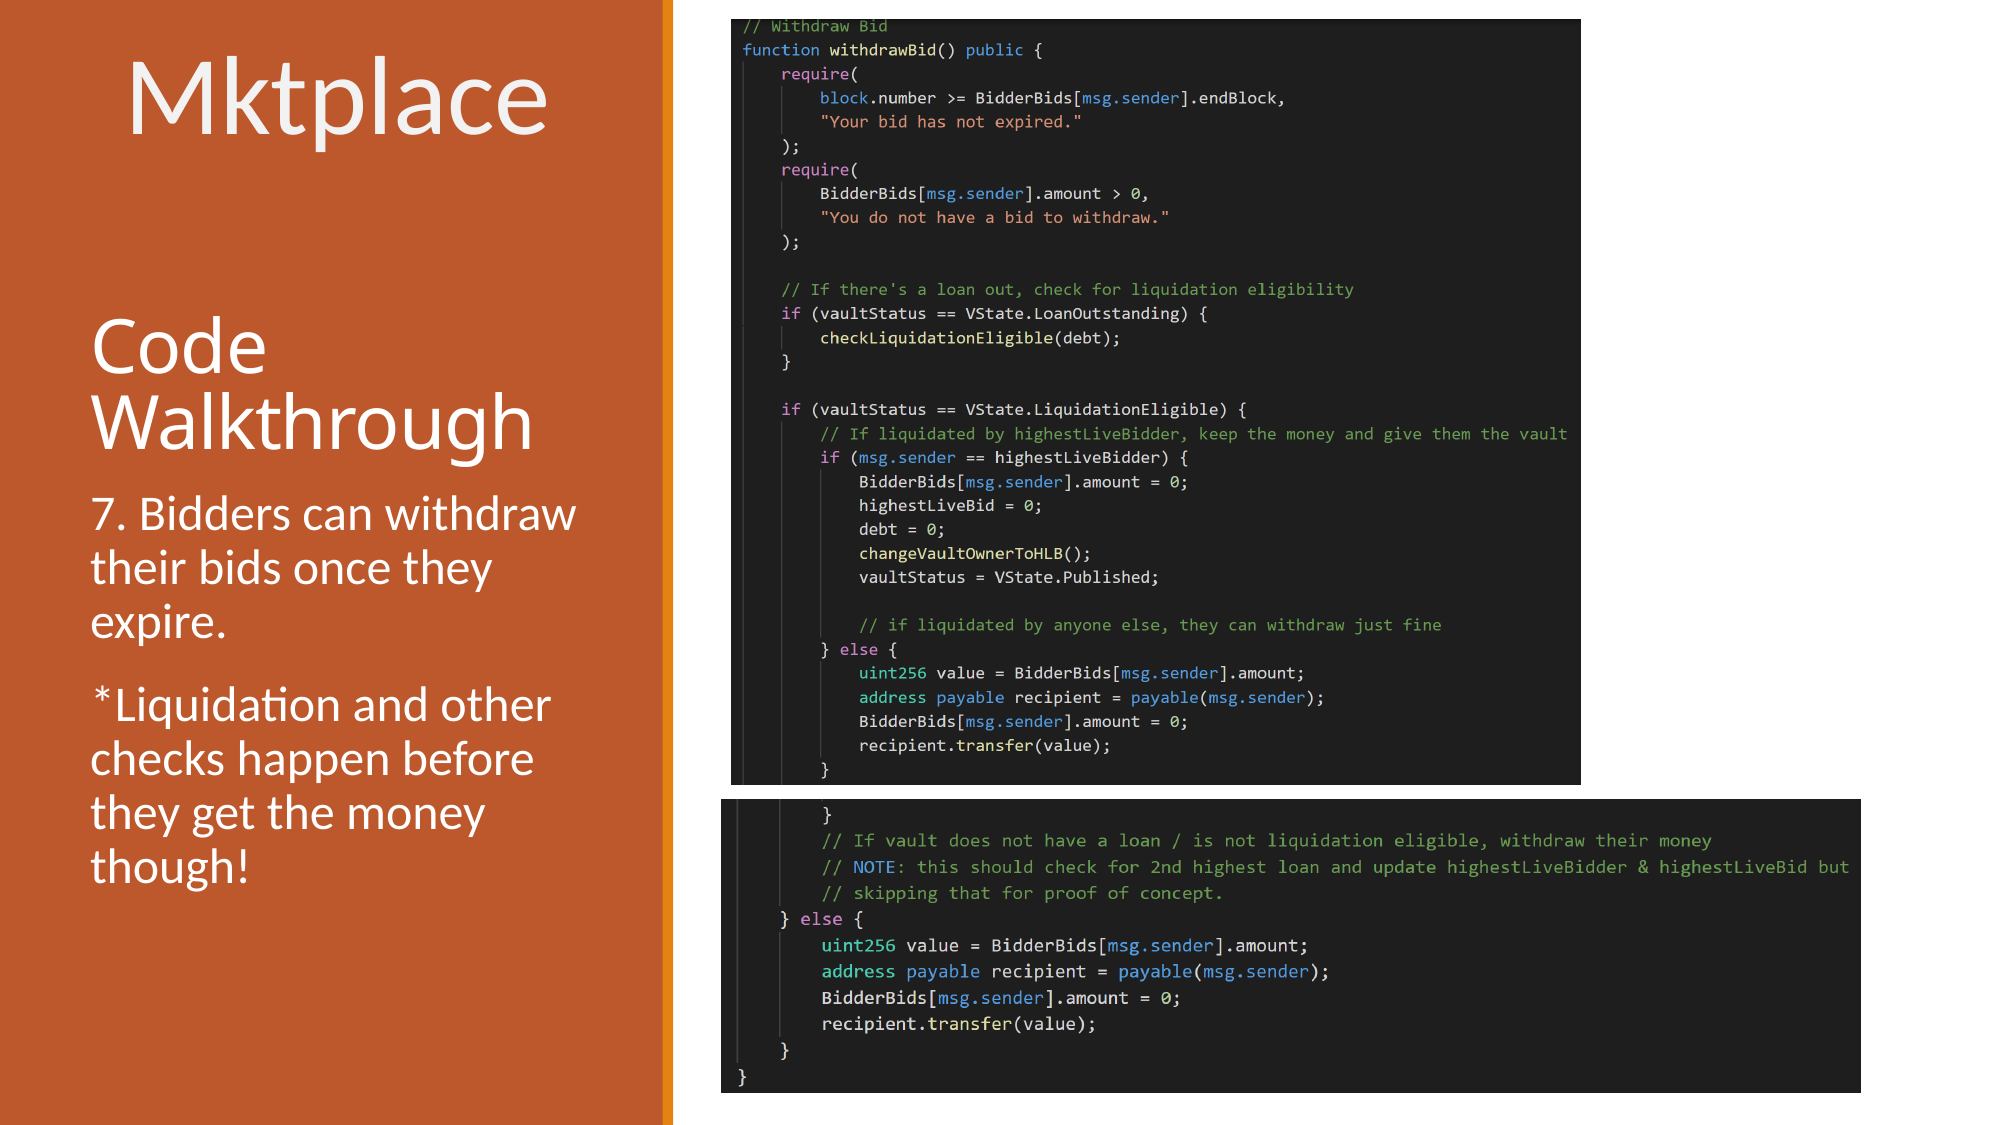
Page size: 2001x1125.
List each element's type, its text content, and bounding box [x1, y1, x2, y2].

picture [730, 19, 1582, 786]
title Code Walkthrough [75, 97, 600, 473]
picture [721, 799, 1862, 1094]
list 7. Bidders can withdraw their bids once they expire. *Liquidation and other checks happen before they get the money though! [75, 479, 600, 1035]
